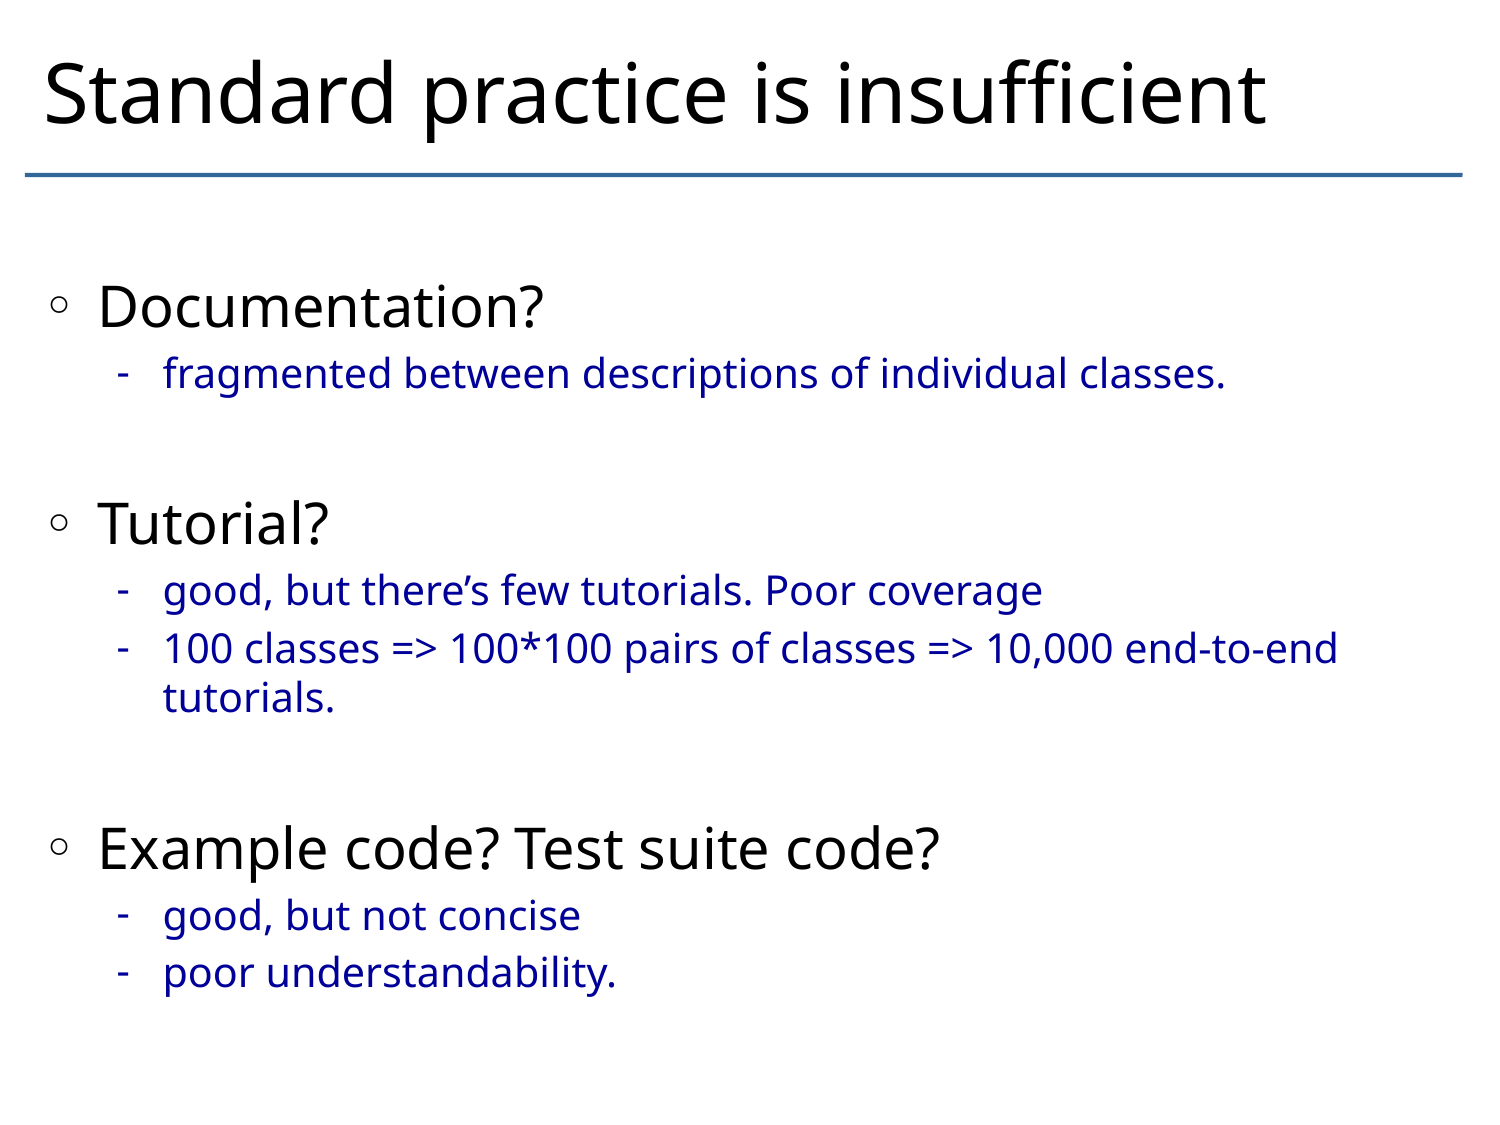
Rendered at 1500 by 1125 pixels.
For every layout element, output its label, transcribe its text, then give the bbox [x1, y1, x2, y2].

list Documentation? fragmented between descriptions of individual classes. Tutorial? good, but there’s few tutorials. Poor coverage 100 classes => 100*100 pairs of classes => 10,000 end-to-end tutorials. Example code? Test suite code? good, but not concise poor understandability. [26, 262, 1378, 1006]
title Standard practice is insufficient [27, 0, 1379, 181]
